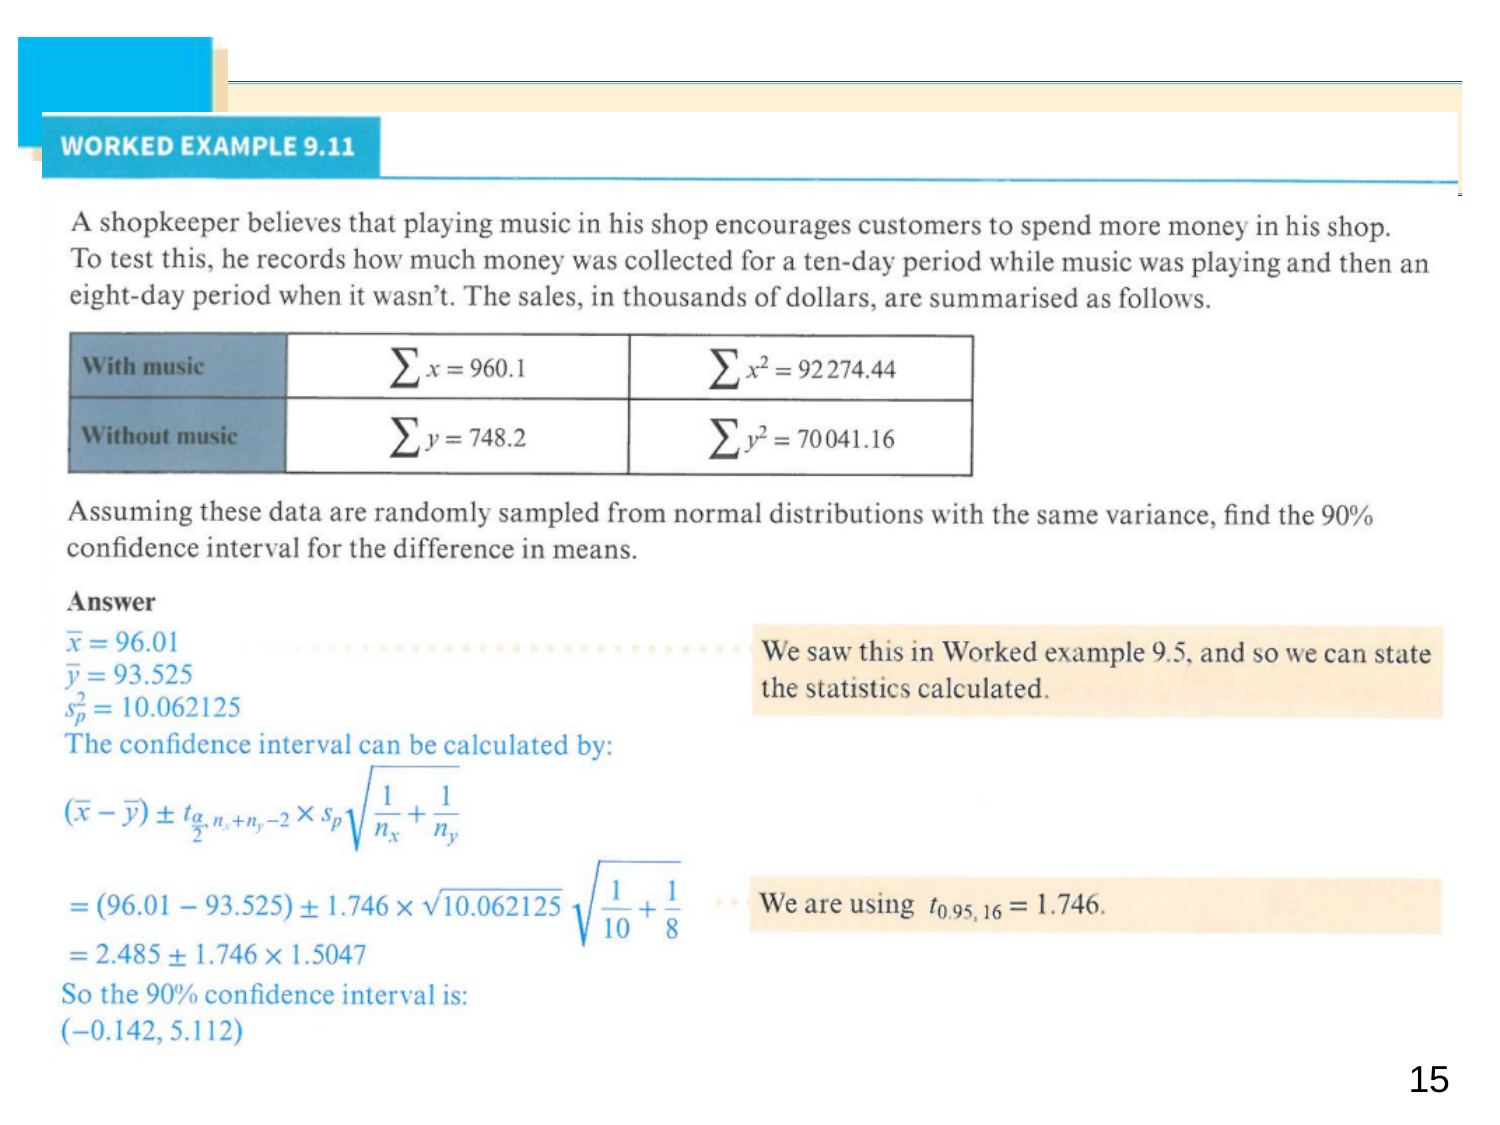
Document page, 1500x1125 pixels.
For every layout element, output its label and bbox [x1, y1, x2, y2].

picture [18, 37, 1463, 1063]
